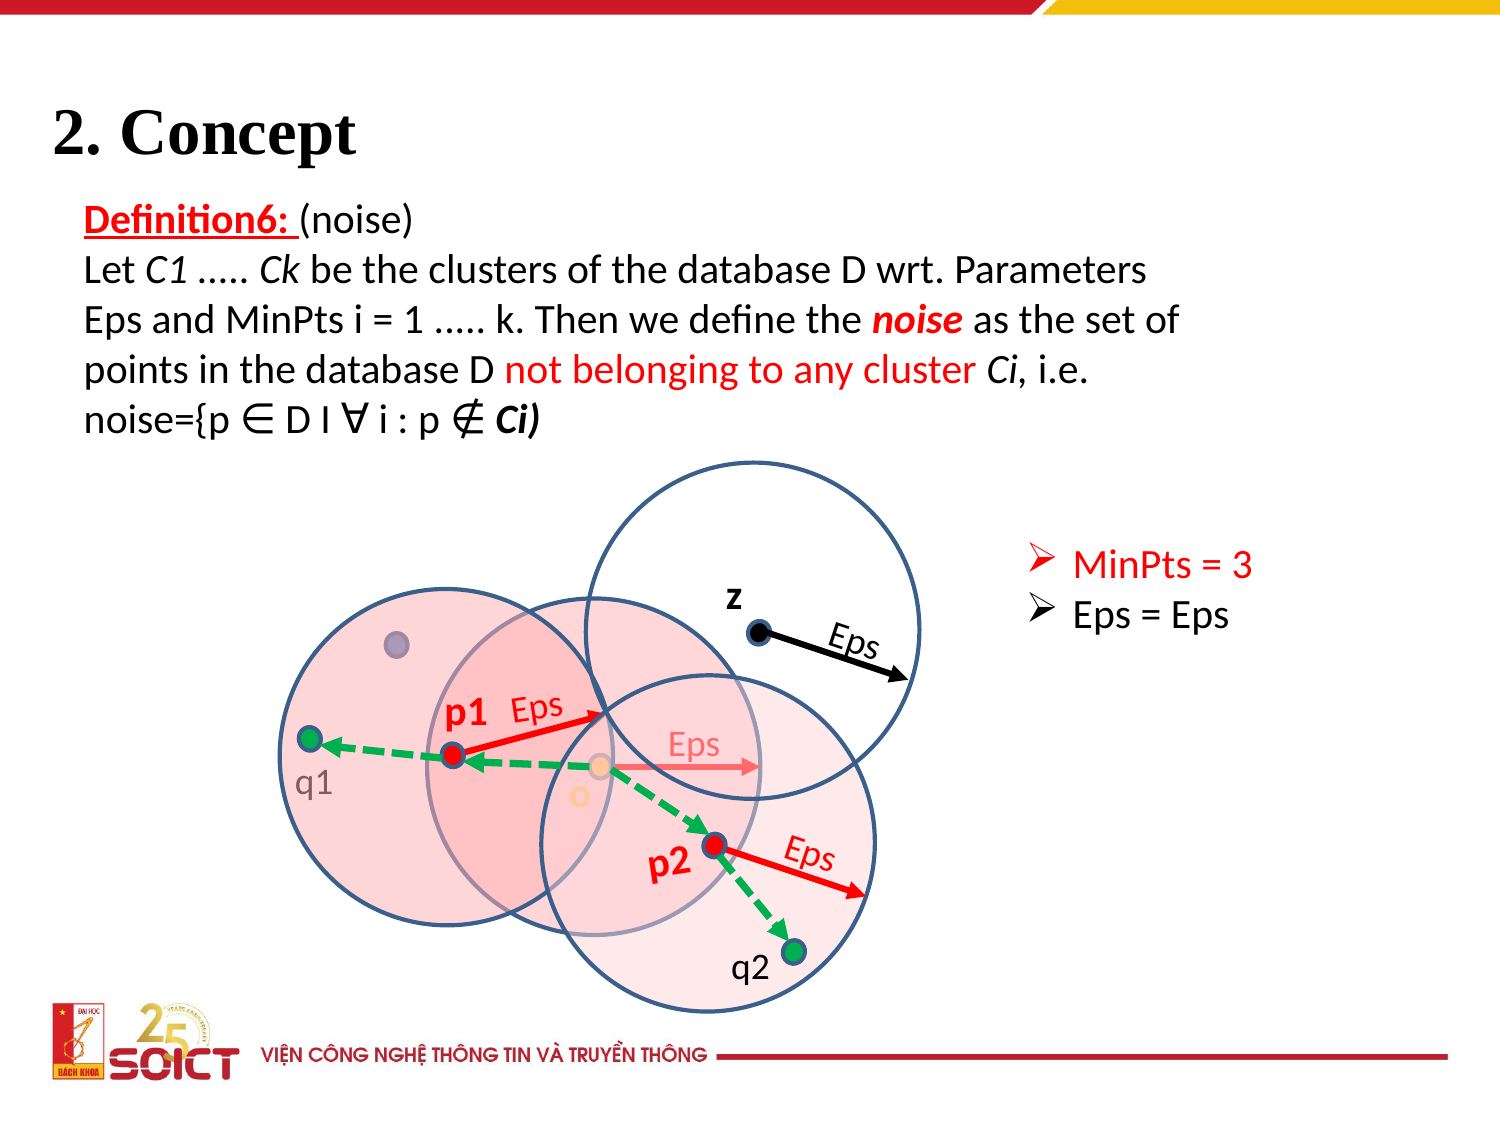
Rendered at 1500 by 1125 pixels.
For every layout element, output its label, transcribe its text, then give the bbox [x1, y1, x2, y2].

text_box Definition6: (noise) Let C1 ..... Ck be the clusters of the database D wrt. Parameters Eps and MinPts i = 1 ..... k. Then we define the noise as the set of points in the database D not belonging to any cluster Ci, i.e. noise={p ∈ D I ∀ i : p ∉ Ci) [68, 184, 1221, 499]
text_box MinPts = 3 Eps = Eps [1011, 529, 1500, 645]
title 2. Concept [52, 87, 1448, 169]
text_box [279, 462, 939, 1015]
picture [0, 0, 1500, 1085]
